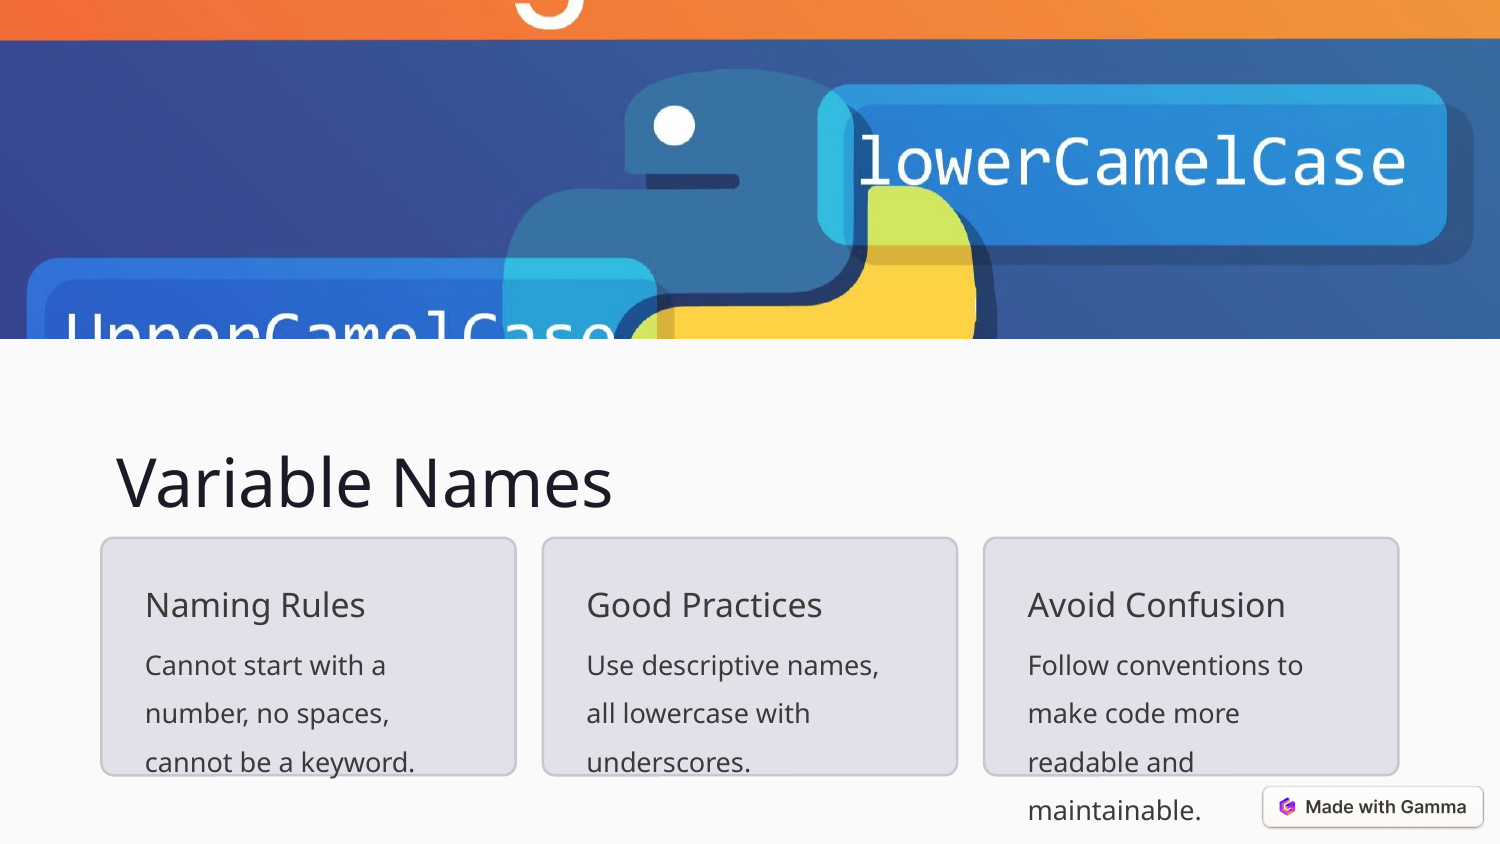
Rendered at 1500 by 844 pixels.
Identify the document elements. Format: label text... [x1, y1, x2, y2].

text_box Use descriptive names, all lowercase with underscores. [571, 624, 929, 707]
picture [1254, 777, 1491, 835]
text_box [542, 537, 958, 776]
picture [0, 0, 1500, 339]
text_box Naming Rules [130, 566, 469, 609]
text_box [0, 345, 1500, 844]
text_box Avoid Confusion [1012, 566, 1351, 609]
text_box [984, 537, 1399, 776]
text_box [101, 537, 516, 776]
text_box Follow conventions to make code more readable and maintainable. [1012, 624, 1370, 747]
text_box Variable Names [101, 412, 778, 498]
text_box Good Practices [571, 566, 910, 609]
text_box Cannot start with a number, no spaces, cannot be a keyword. [130, 624, 488, 747]
